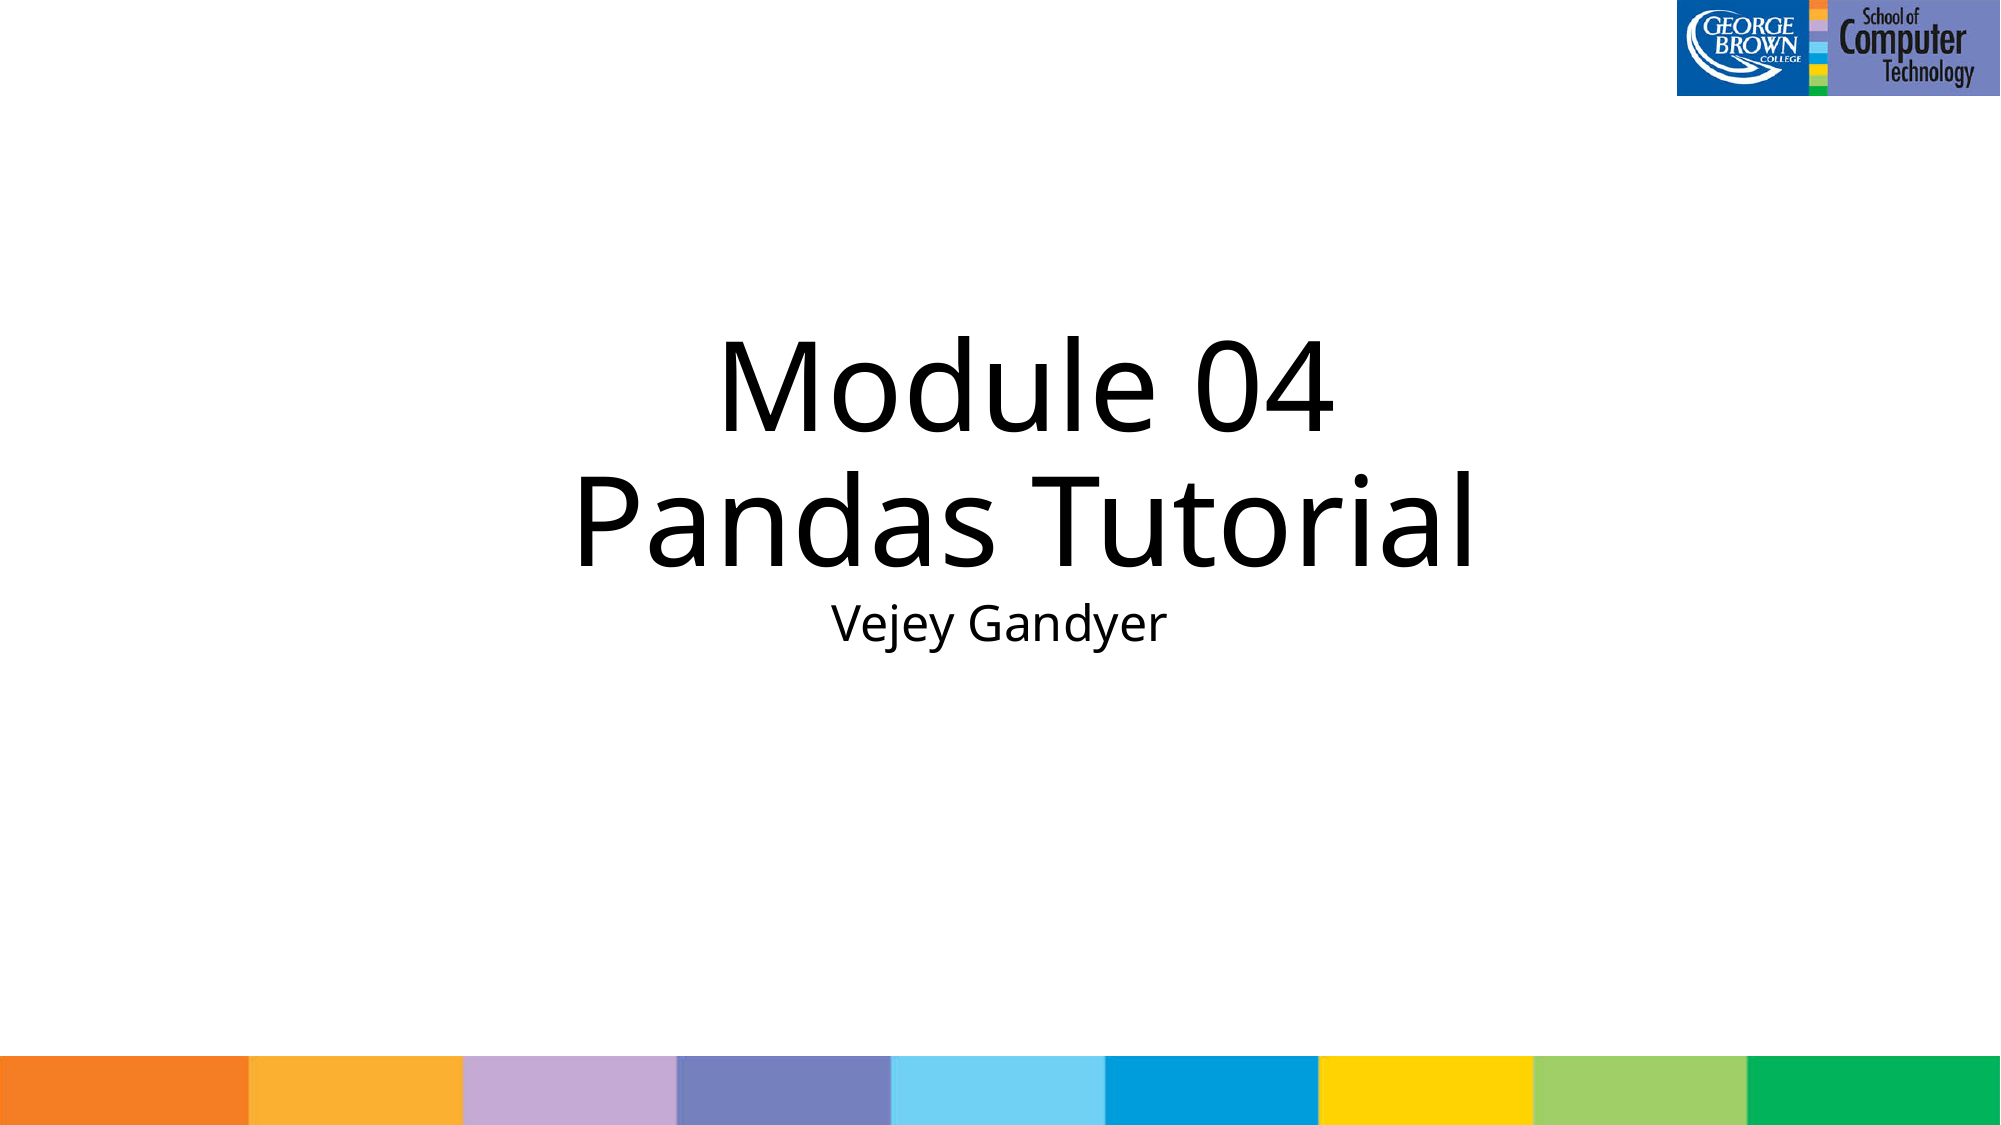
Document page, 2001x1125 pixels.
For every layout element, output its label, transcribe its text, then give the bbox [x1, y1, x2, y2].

text_box Module 04 Pandas Tutorial [274, 209, 1775, 601]
picture [1677, 0, 2000, 96]
subtitle Vejey Gandyer [249, 590, 1750, 863]
picture [1318, 1056, 2000, 1125]
picture [0, 1056, 1105, 1125]
